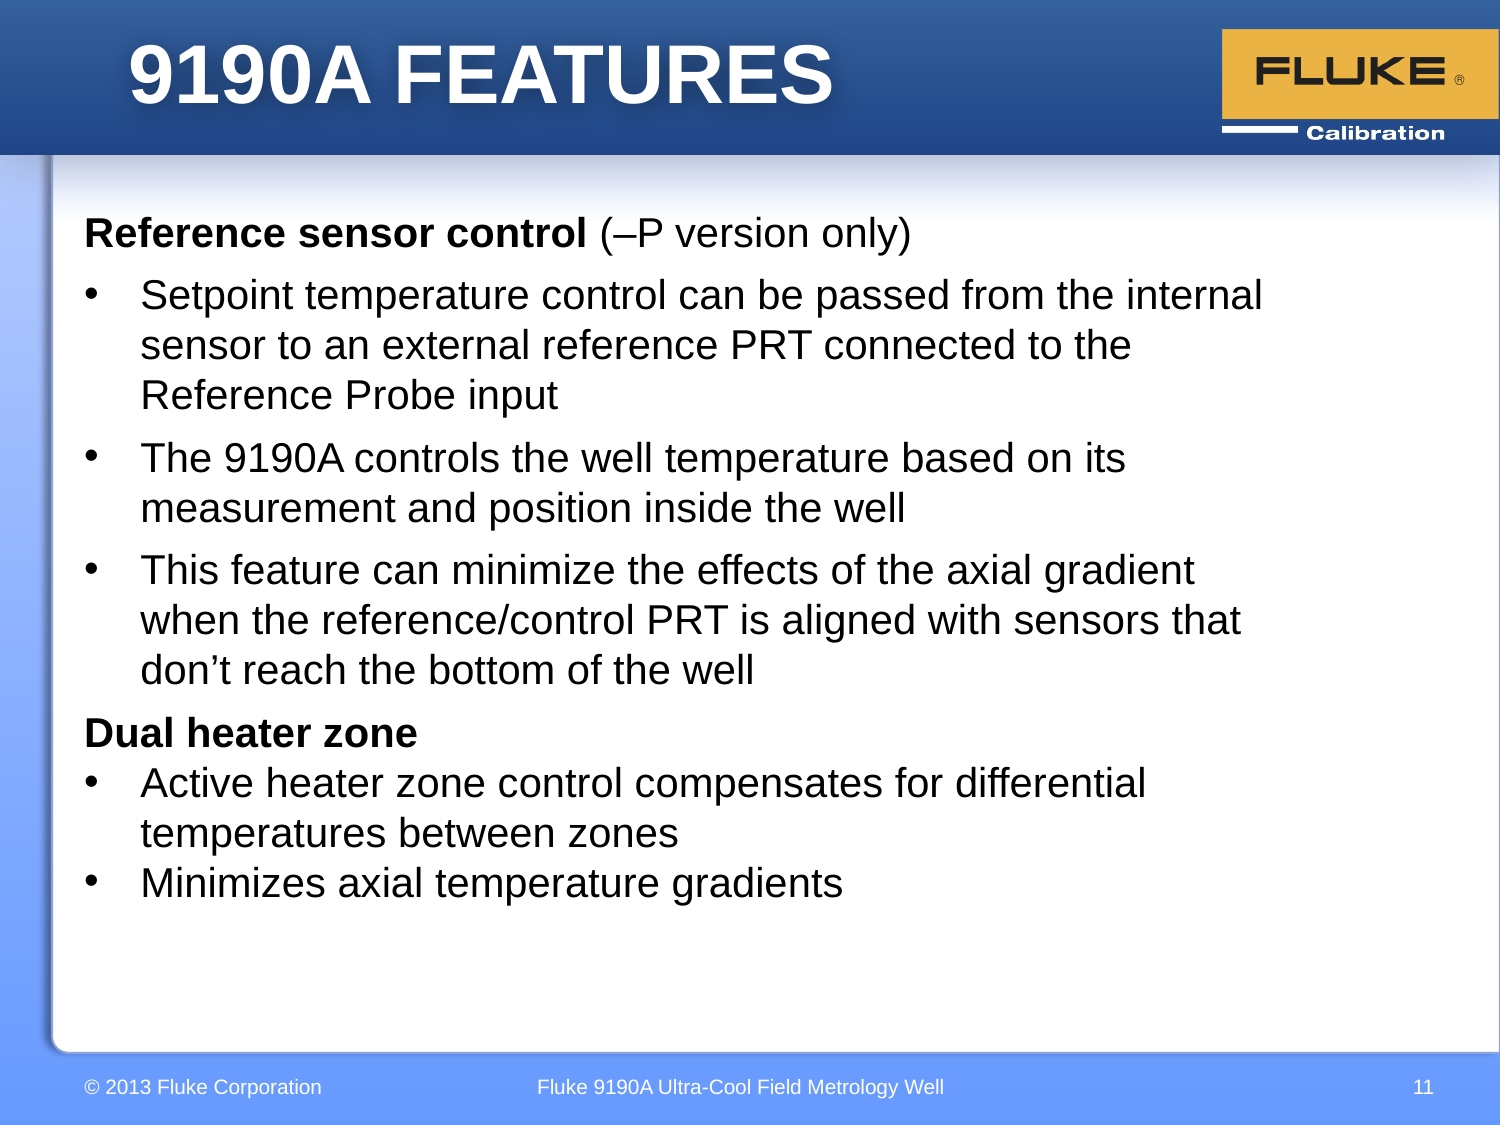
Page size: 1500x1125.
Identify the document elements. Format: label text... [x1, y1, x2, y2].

text_box Reference sensor control (–P version only) Setpoint temperature control can be passed from the internal sensor to an external reference PRT connected to the Reference Probe input The 9190A controls the well temperature based on its measurement and position inside the well This feature can minimize the effects of the axial gradient when the reference/control PRT is aligned with sensors that don’t reach the bottom of the well Dual heater zone Active heater zone control compensates for differential temperatures between zones Minimizes axial temperature gradients [69, 197, 1285, 913]
title 9190A Features [113, 20, 1216, 129]
picture [1222, 27, 1500, 140]
